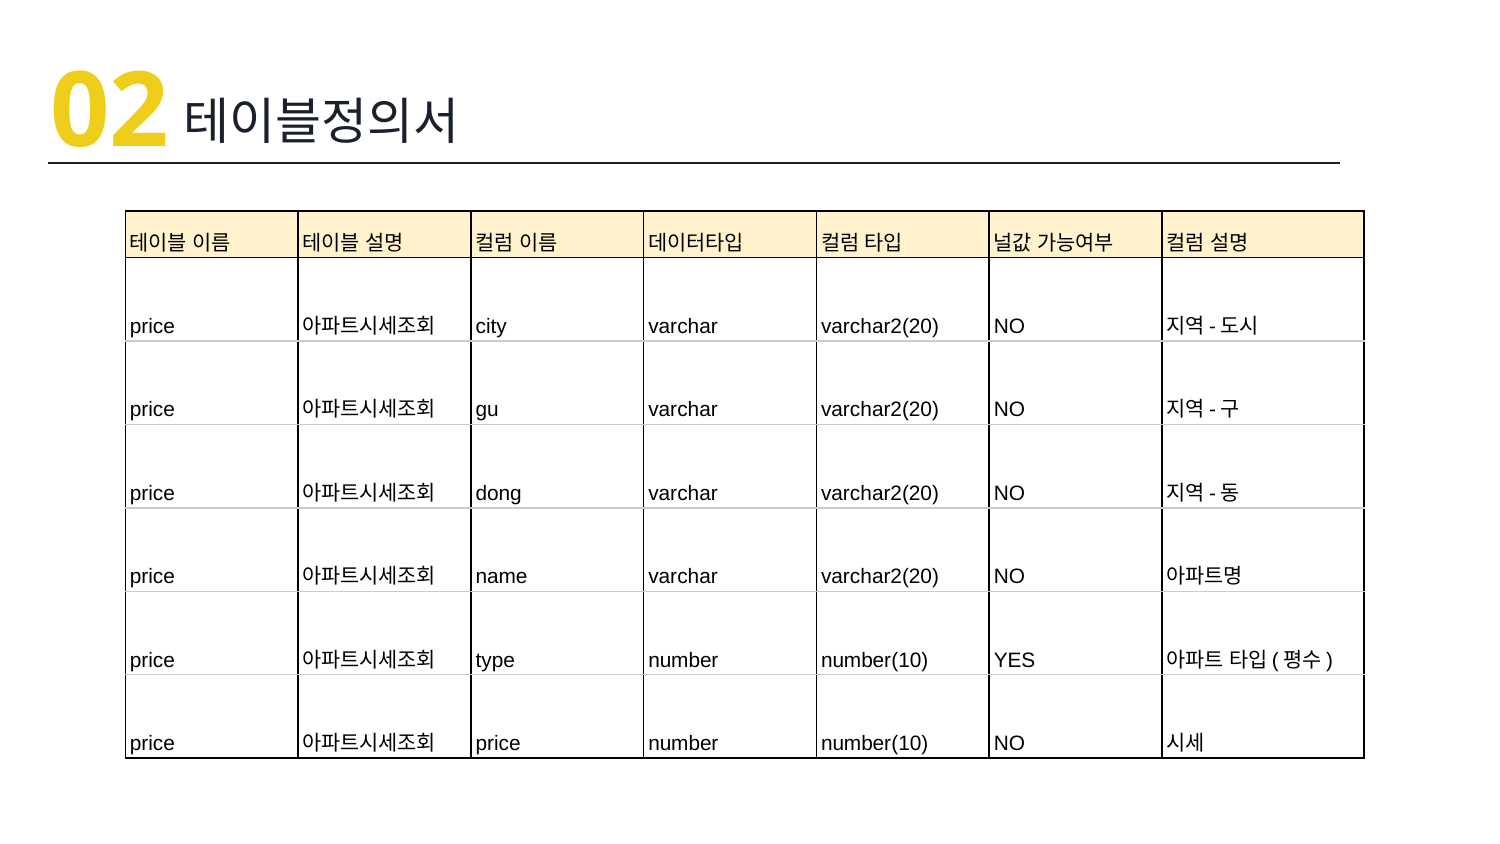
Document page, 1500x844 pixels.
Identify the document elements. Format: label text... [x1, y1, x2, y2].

table_header 컬럼 타입 [817, 212, 988, 257]
table_cell number(10) [817, 592, 988, 674]
table_cell price [126, 675, 297, 757]
table_cell 아파트시세조회 [299, 509, 470, 591]
table_cell 지역-동 [1163, 425, 1363, 507]
table_cell NO [990, 425, 1161, 507]
table_cell price [126, 425, 297, 507]
table_cell NO [990, 675, 1161, 757]
table_cell name [472, 509, 643, 591]
table_cell varchar [644, 258, 816, 340]
text_box 02 [35, 52, 228, 159]
table_cell price [126, 592, 297, 674]
table_header 널값 가능여부 [990, 212, 1161, 257]
title 테이블정의서 [168, 74, 1316, 162]
table_cell 지역-구 [1163, 342, 1363, 424]
table_cell YES [990, 592, 1161, 674]
table_cell varchar [644, 425, 816, 507]
table_cell varchar [644, 509, 816, 591]
table_header 테이블 이름 [126, 212, 297, 257]
table_cell 아파트시세조회 [299, 592, 470, 674]
table_cell number [644, 592, 816, 674]
table_cell city [472, 258, 643, 340]
table_cell 아파트시세조회 [299, 425, 470, 507]
table_header 컬럼 설명 [1163, 212, 1363, 257]
table_cell 아파트명 [1163, 509, 1363, 591]
table_header 데이터타입 [644, 212, 816, 257]
table_header 테이블 설명 [299, 212, 470, 257]
table_cell varchar2(20) [817, 509, 988, 591]
table_cell number(10) [817, 675, 988, 757]
table_cell 지역-도시 [1163, 258, 1363, 340]
table_cell varchar2(20) [817, 258, 988, 340]
table_cell NO [990, 509, 1161, 591]
table_cell price [126, 509, 297, 591]
table_cell 아파트시세조회 [299, 258, 470, 340]
table_cell 시세 [1163, 675, 1363, 757]
table_cell NO [990, 258, 1161, 340]
table_cell varchar2(20) [817, 342, 988, 424]
table_cell price [126, 258, 297, 340]
table_header 컬럼 이름 [472, 212, 643, 257]
table_cell dong [472, 425, 643, 507]
table_cell price [126, 342, 297, 424]
table_cell 아파트시세조회 [299, 675, 470, 757]
table_cell 아파트 타입(평수) [1163, 592, 1363, 674]
table_cell type [472, 592, 643, 674]
table_cell gu [472, 342, 643, 424]
table_cell 아파트시세조회 [299, 342, 470, 424]
table_cell varchar2(20) [817, 425, 988, 507]
table_cell price [472, 675, 643, 757]
table_cell NO [990, 342, 1161, 424]
table_cell varchar [644, 342, 816, 424]
table_cell number [644, 675, 816, 757]
